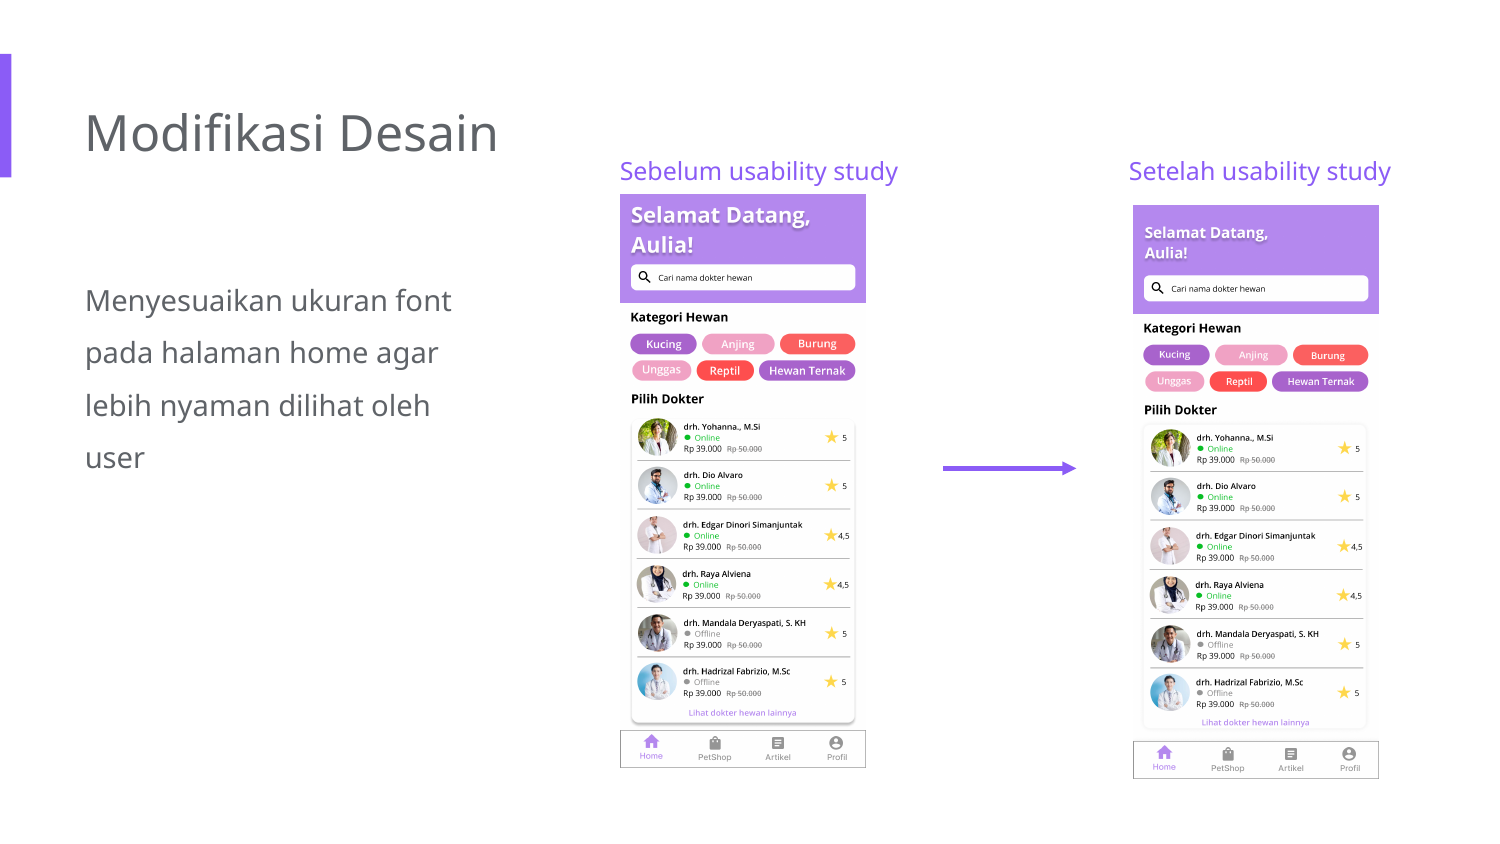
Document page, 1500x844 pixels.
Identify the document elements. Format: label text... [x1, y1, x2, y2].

text_box Setelah usability study [1067, 139, 1454, 235]
picture [620, 193, 866, 768]
text_box Modifikasi Desain [84, 85, 1234, 176]
picture [1133, 205, 1379, 779]
text_box Menyesuaikan ukuran font pada halaman home agar lebih nyaman dilihat oleh user [84, 249, 483, 490]
text_box Sebelum usability study [566, 139, 953, 235]
